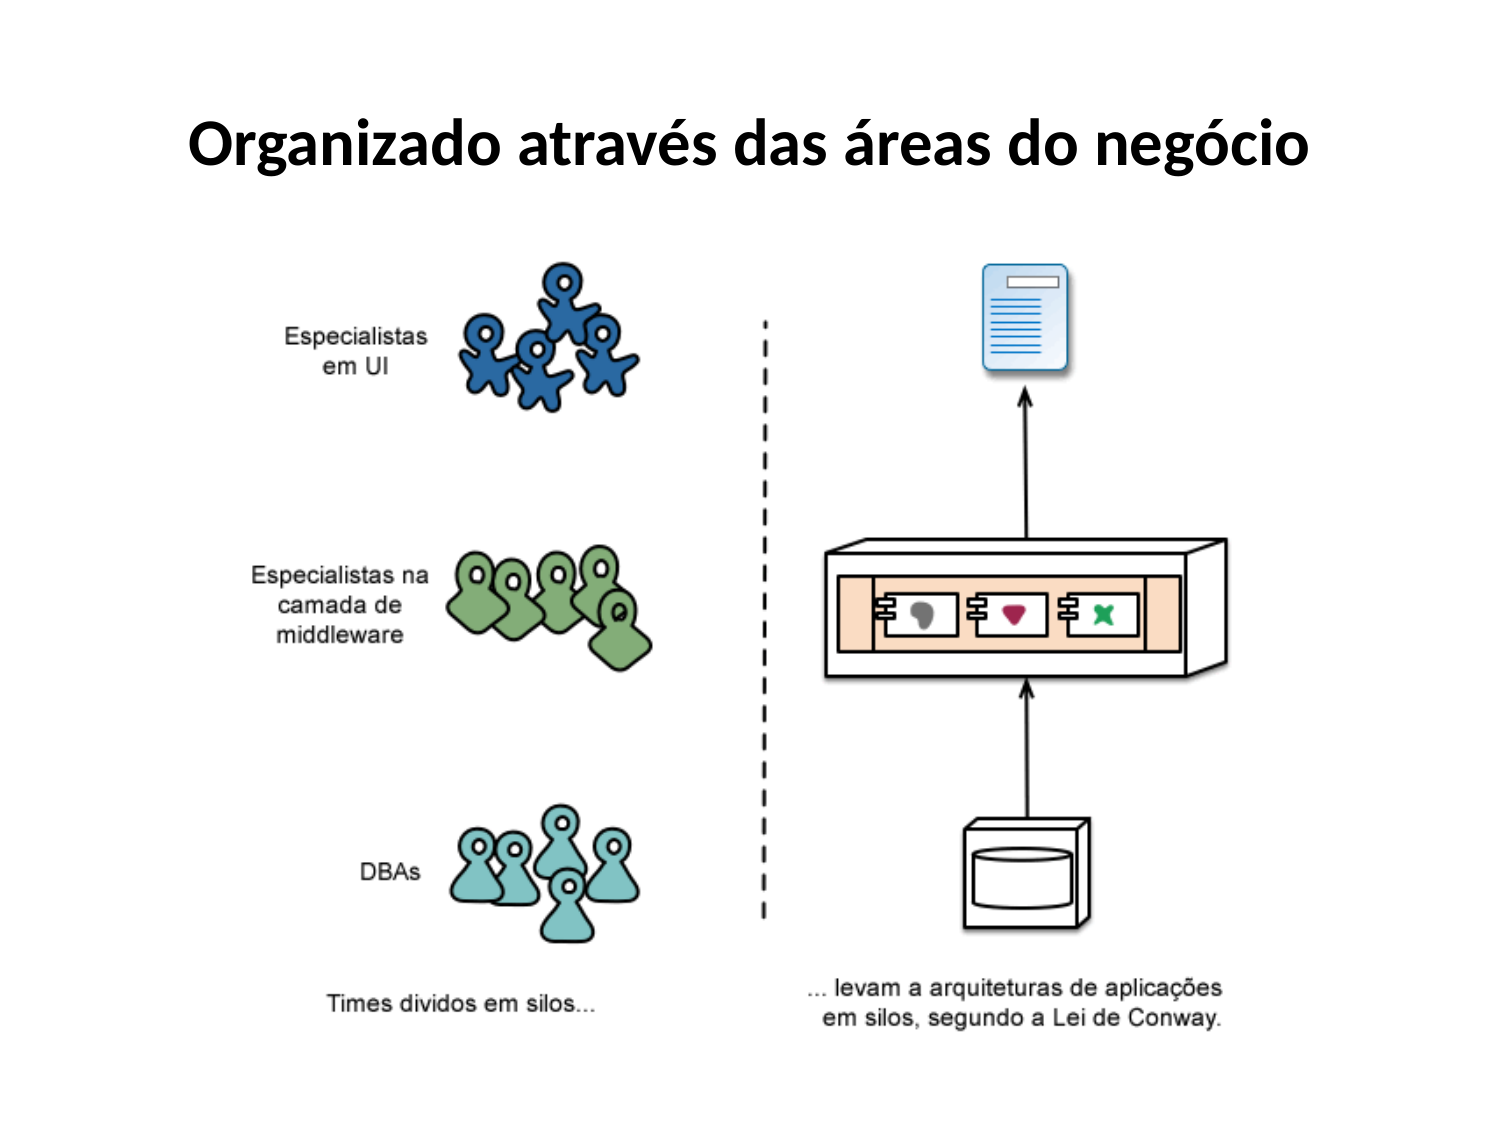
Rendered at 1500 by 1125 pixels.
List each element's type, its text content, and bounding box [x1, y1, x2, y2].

picture [229, 243, 1259, 1056]
title Organizado através das áreas do negócio [75, 45, 1425, 233]
